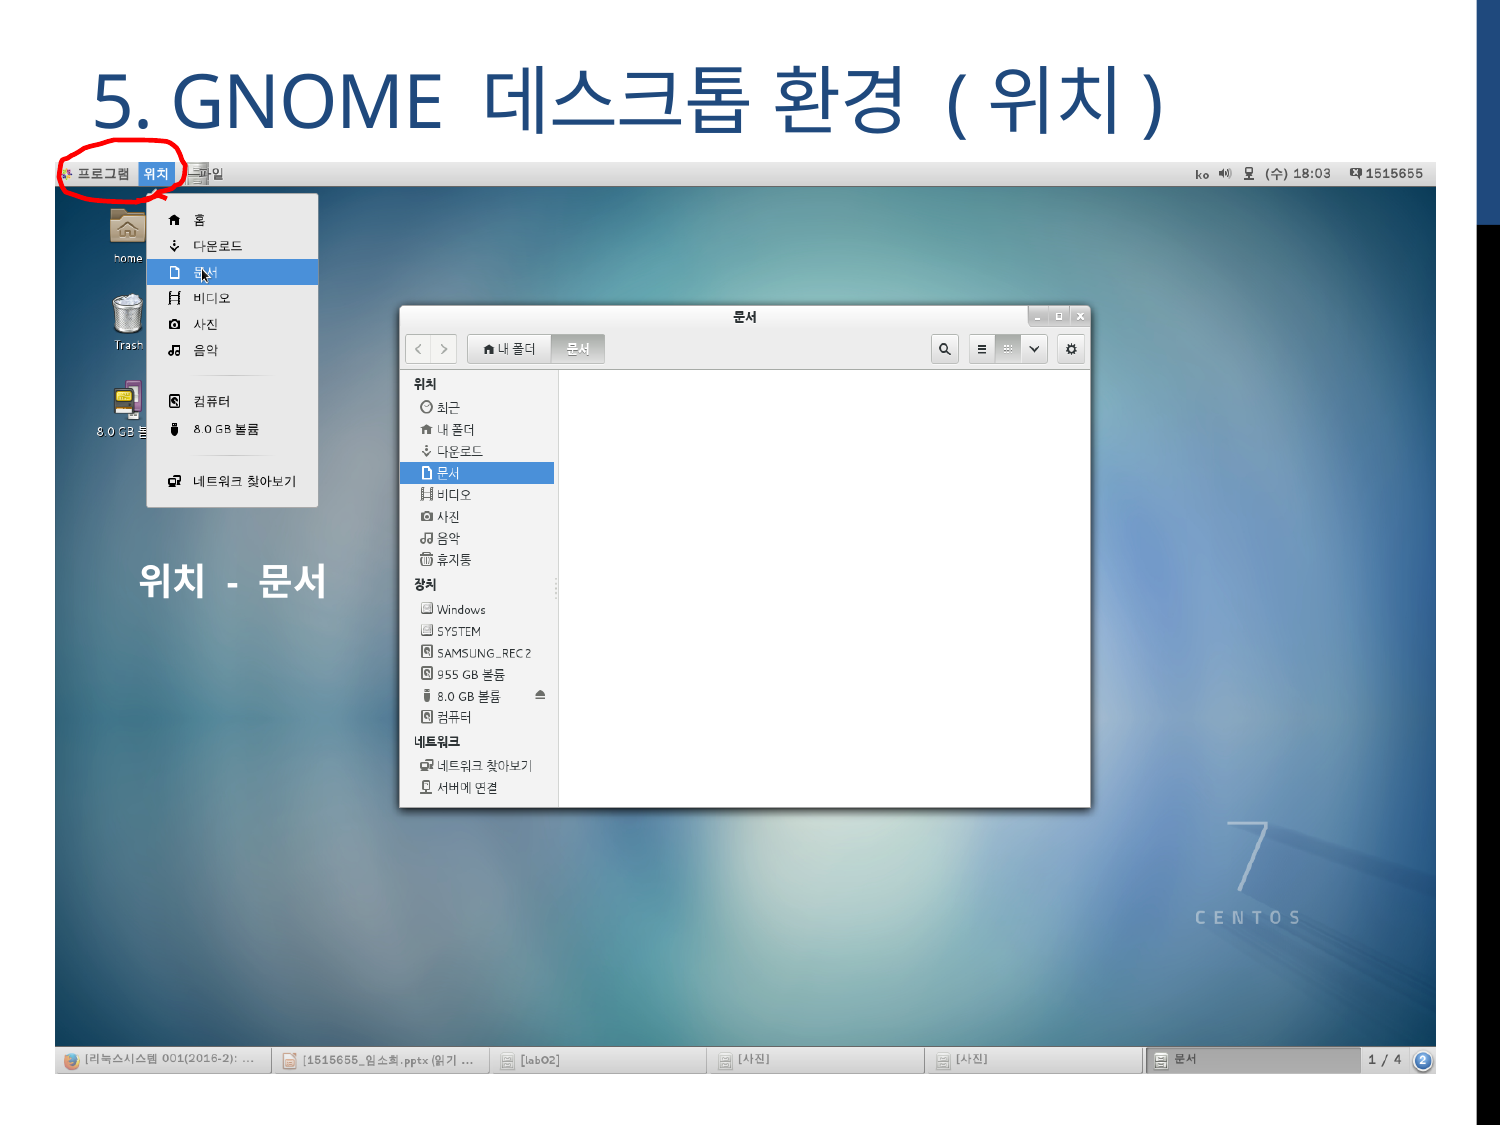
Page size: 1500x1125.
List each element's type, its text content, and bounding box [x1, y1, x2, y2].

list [55, 162, 1436, 1075]
title 5. GNOME 데스크톱 환경 (위치) [76, 19, 1414, 151]
text_box [66, 137, 184, 156]
